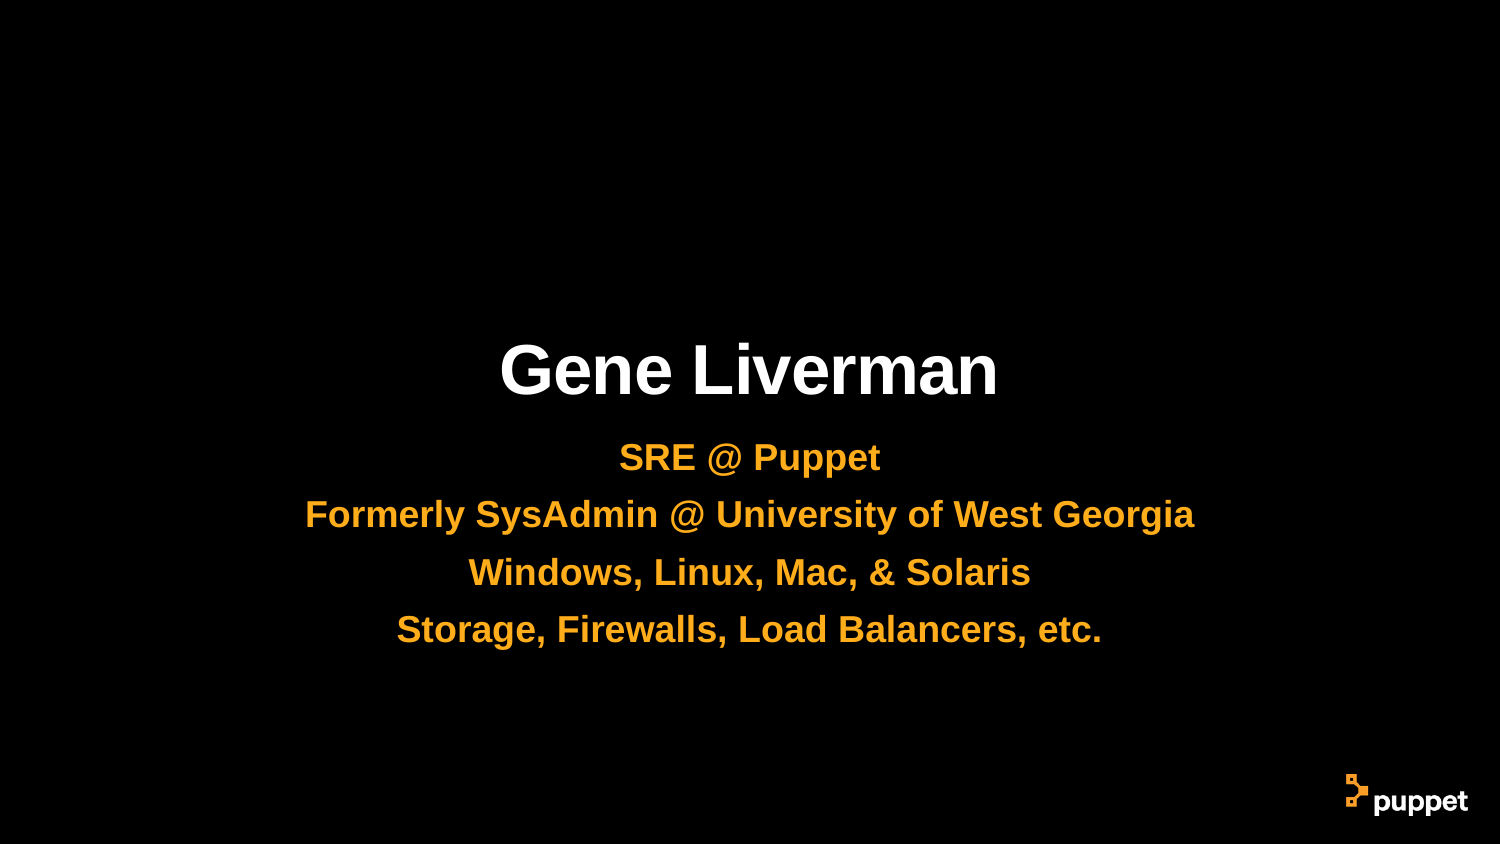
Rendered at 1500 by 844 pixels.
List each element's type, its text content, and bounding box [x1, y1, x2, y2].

subtitle SRE @ Puppet Formerly SysAdmin @ University of West Georgia Windows, Linux, Mac, & Solaris Storage, Firewalls, Load Balancers, etc. [0, 410, 1500, 660]
title Gene Liverman [0, 332, 1500, 410]
picture [1346, 774, 1468, 816]
